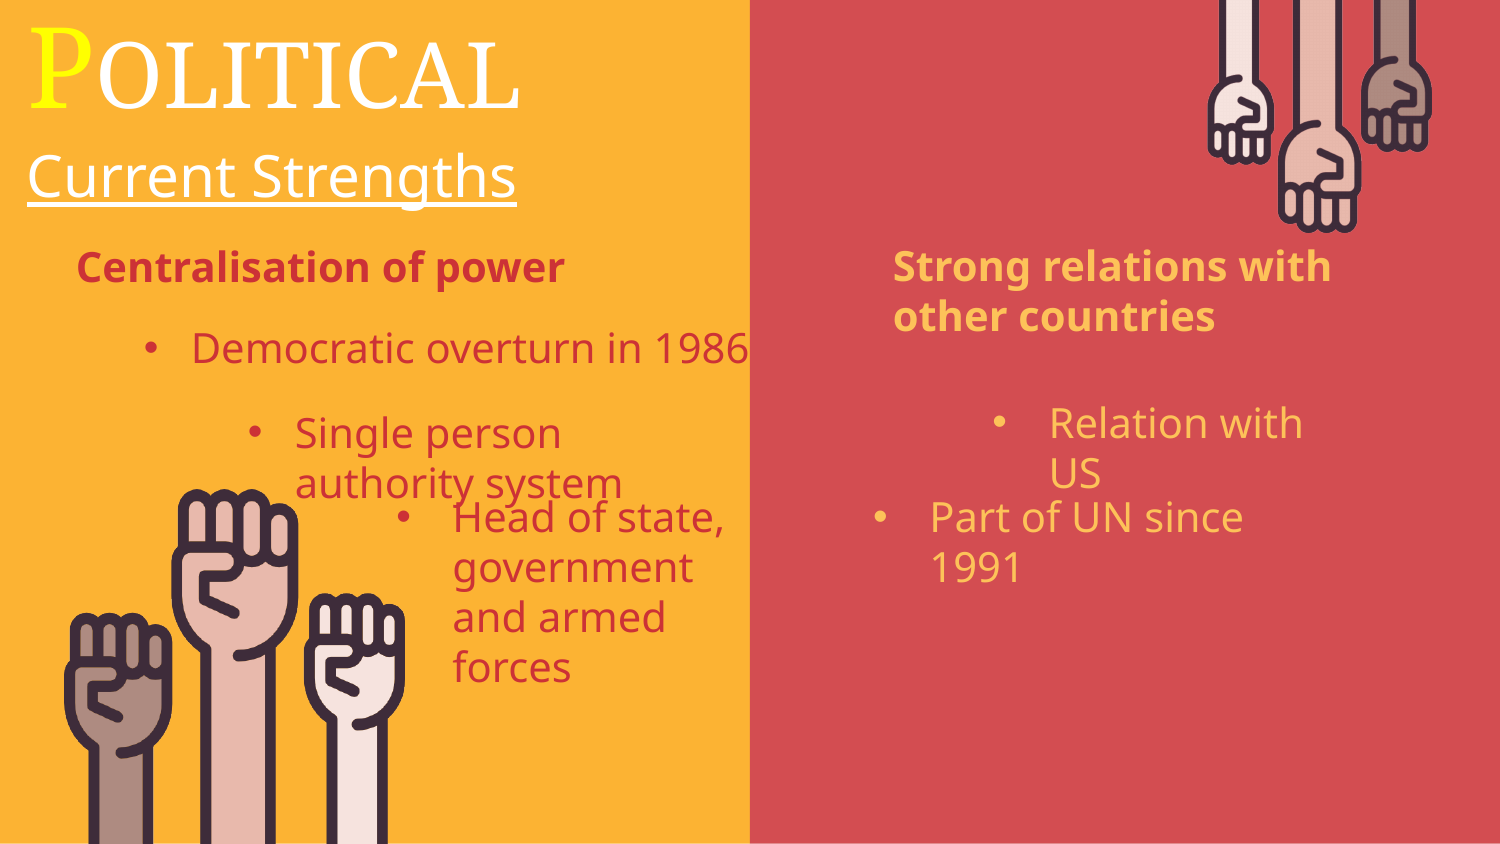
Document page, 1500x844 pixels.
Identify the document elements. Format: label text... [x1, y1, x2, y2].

text_box Head of state, government and armed forces [409, 514, 757, 699]
text_box [0, 0, 748, 844]
text_box Current Strengths [12, 132, 725, 217]
text_box POLITICAL [12, 15, 757, 139]
picture [64, 489, 405, 844]
text_box [748, 0, 1500, 844]
text_box Democratic overturn in 1986 [129, 314, 768, 380]
text_box Centralisation of power [61, 233, 772, 323]
text_box Single person authority system [233, 398, 765, 514]
picture [1207, 0, 1432, 234]
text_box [857, 232, 1432, 550]
